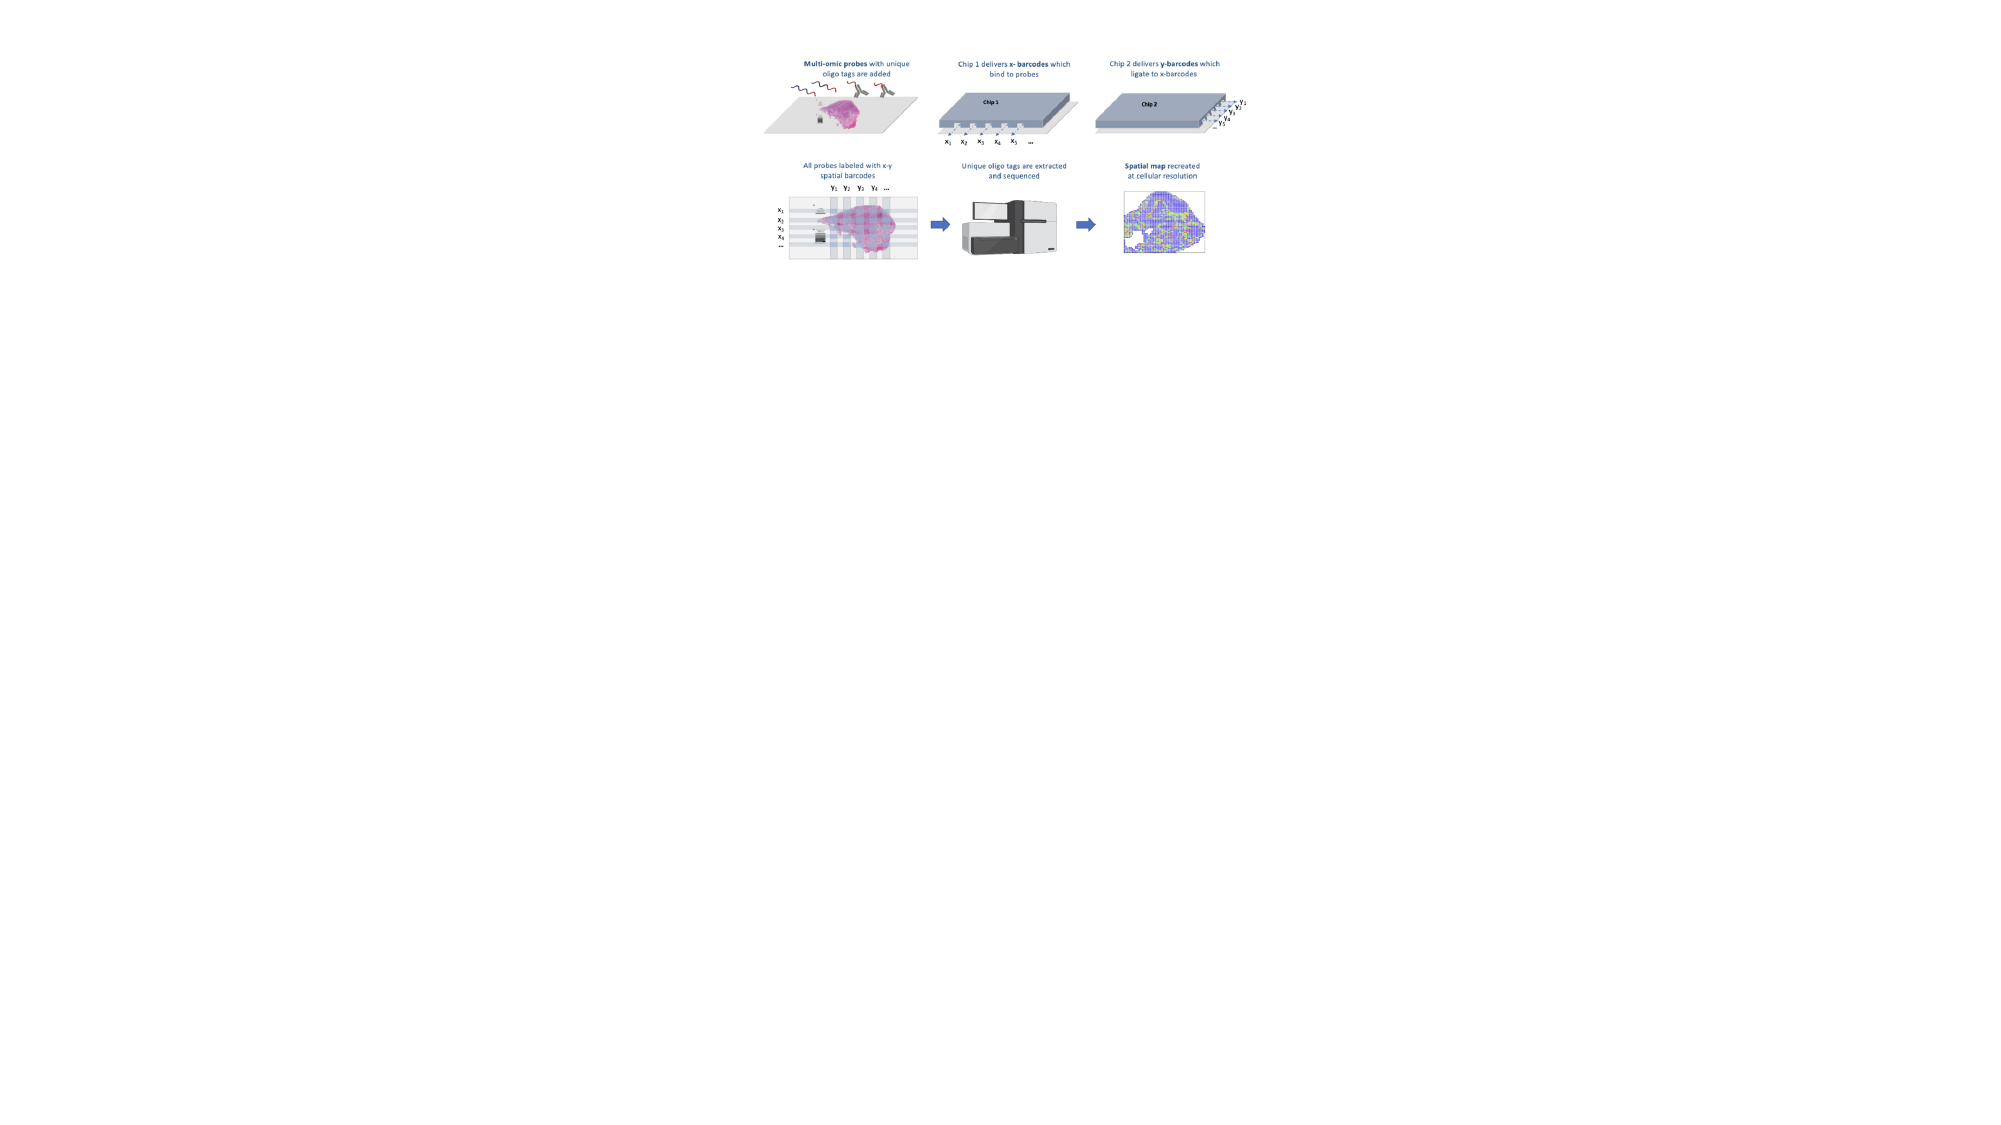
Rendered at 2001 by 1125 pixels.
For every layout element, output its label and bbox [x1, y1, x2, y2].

picture [730, 47, 1270, 278]
